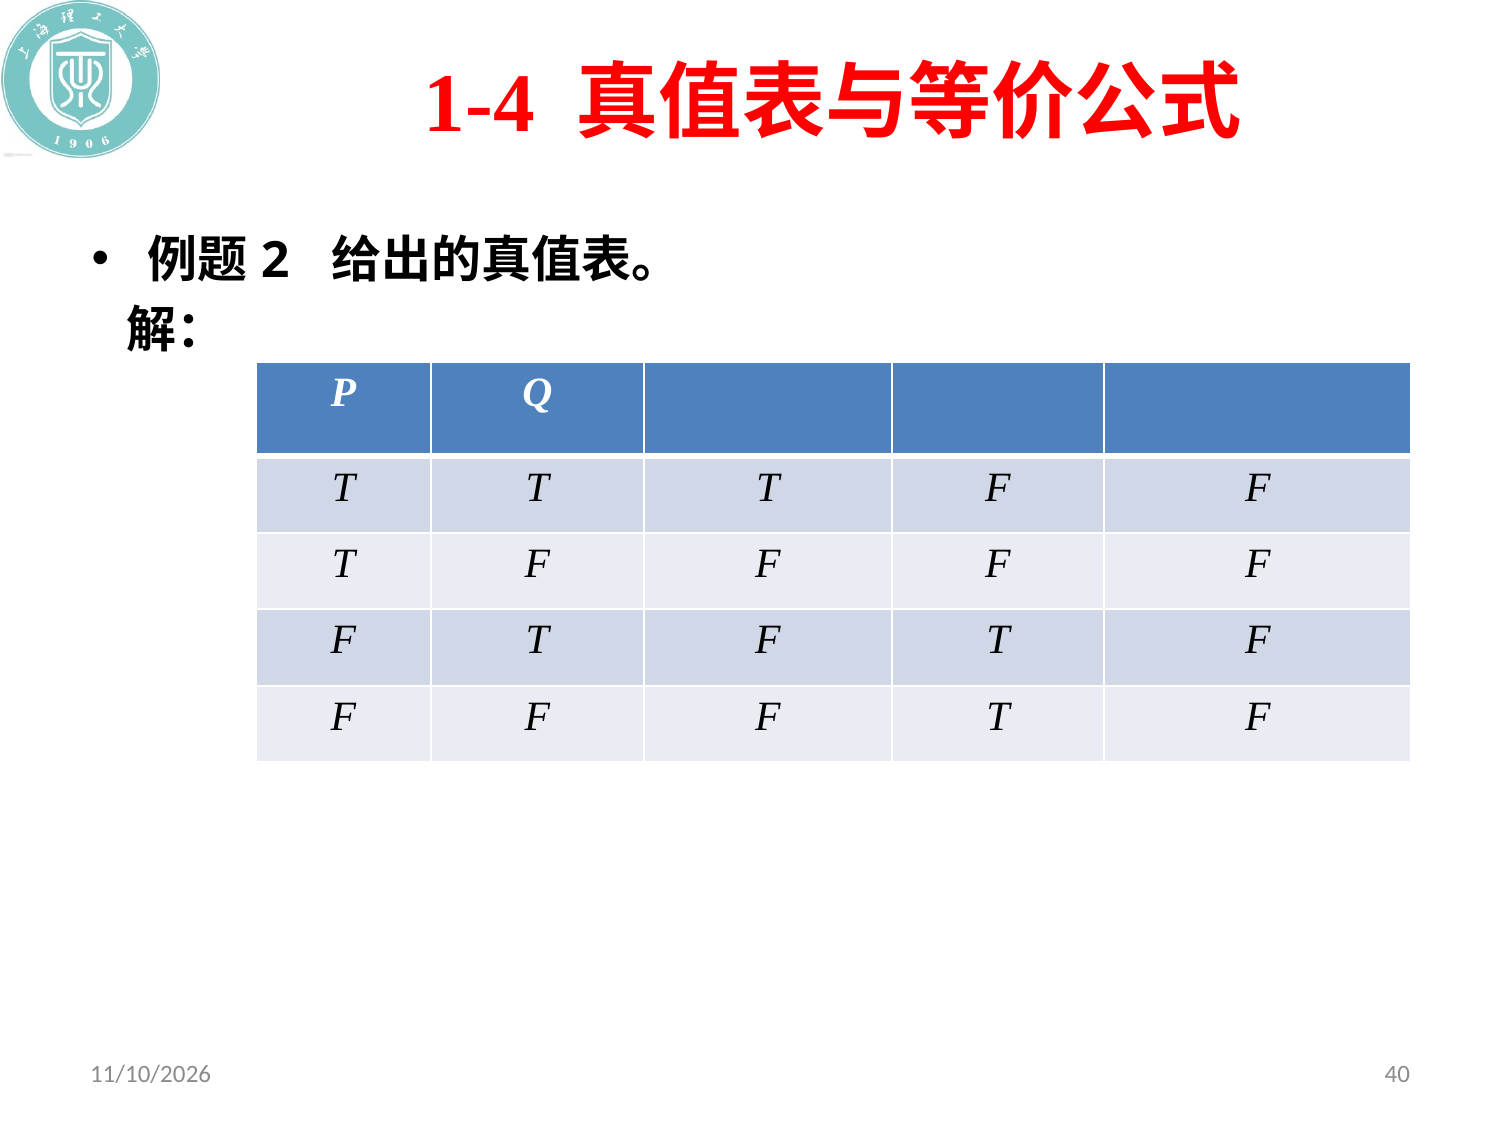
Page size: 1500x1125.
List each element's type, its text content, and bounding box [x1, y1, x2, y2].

title 1-4 真值表与等价公式 [195, 11, 1471, 185]
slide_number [75, 1042, 425, 1103]
slide_number 40 [1074, 1042, 1425, 1103]
picture [1, 0, 160, 158]
